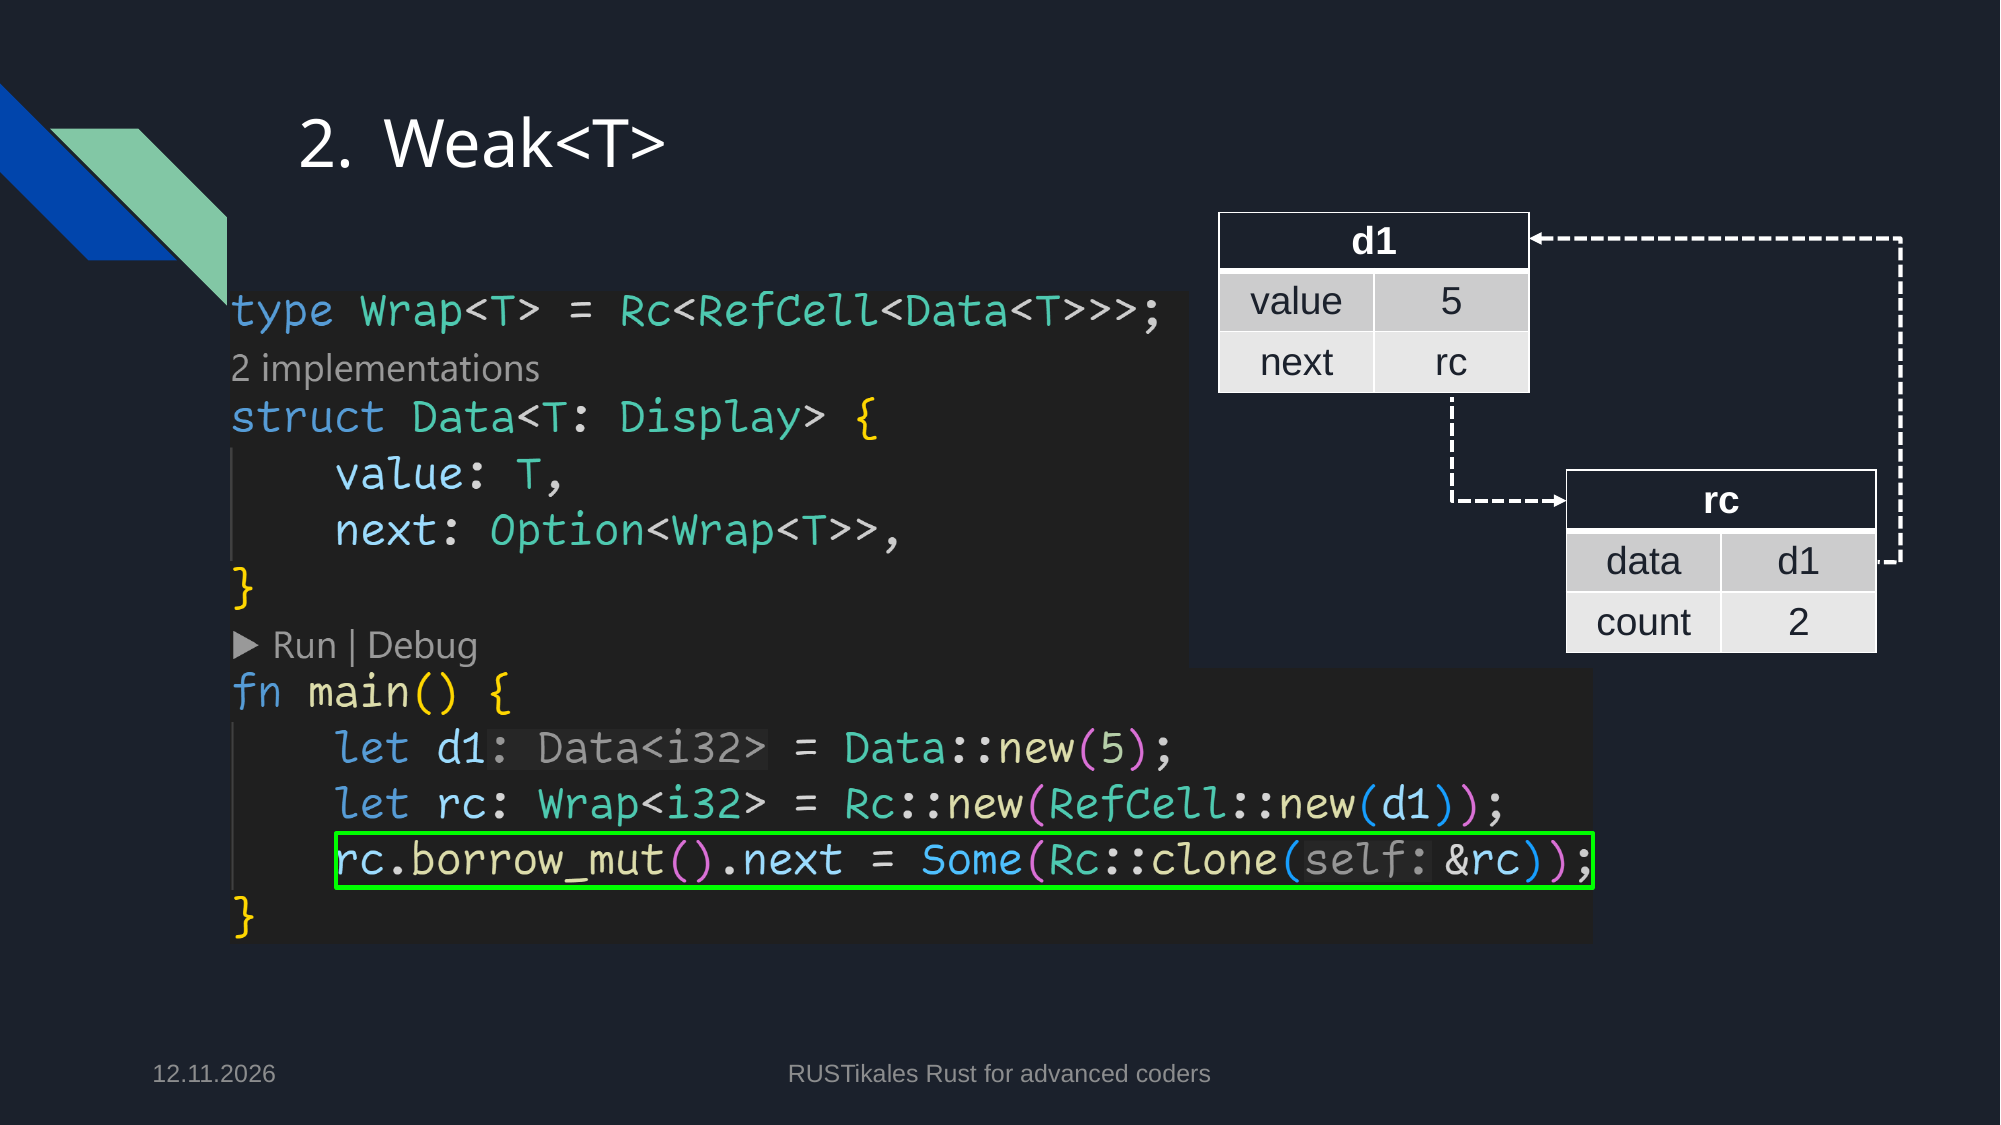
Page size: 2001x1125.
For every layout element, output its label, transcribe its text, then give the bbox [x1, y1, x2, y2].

table_cell d1 [1722, 534, 1875, 591]
table_header rc [1567, 471, 1839, 528]
text_box [1528, 232, 1903, 565]
footer RUSTikales Rust for advanced coders [662, 1042, 1338, 1103]
table_cell 2 [1722, 593, 1875, 652]
picture [230, 291, 1594, 944]
text_box [1450, 397, 1567, 507]
table_cell 5 [1375, 274, 1528, 331]
table_cell value [1220, 274, 1373, 331]
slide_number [137, 1042, 588, 1103]
table_header d1 [1220, 213, 1528, 268]
table_cell count [1567, 593, 1720, 652]
table_cell next [1220, 332, 1373, 392]
table_cell rc [1375, 332, 1528, 392]
table_cell data [1567, 534, 1720, 591]
title Weak<T> [283, 86, 1824, 287]
